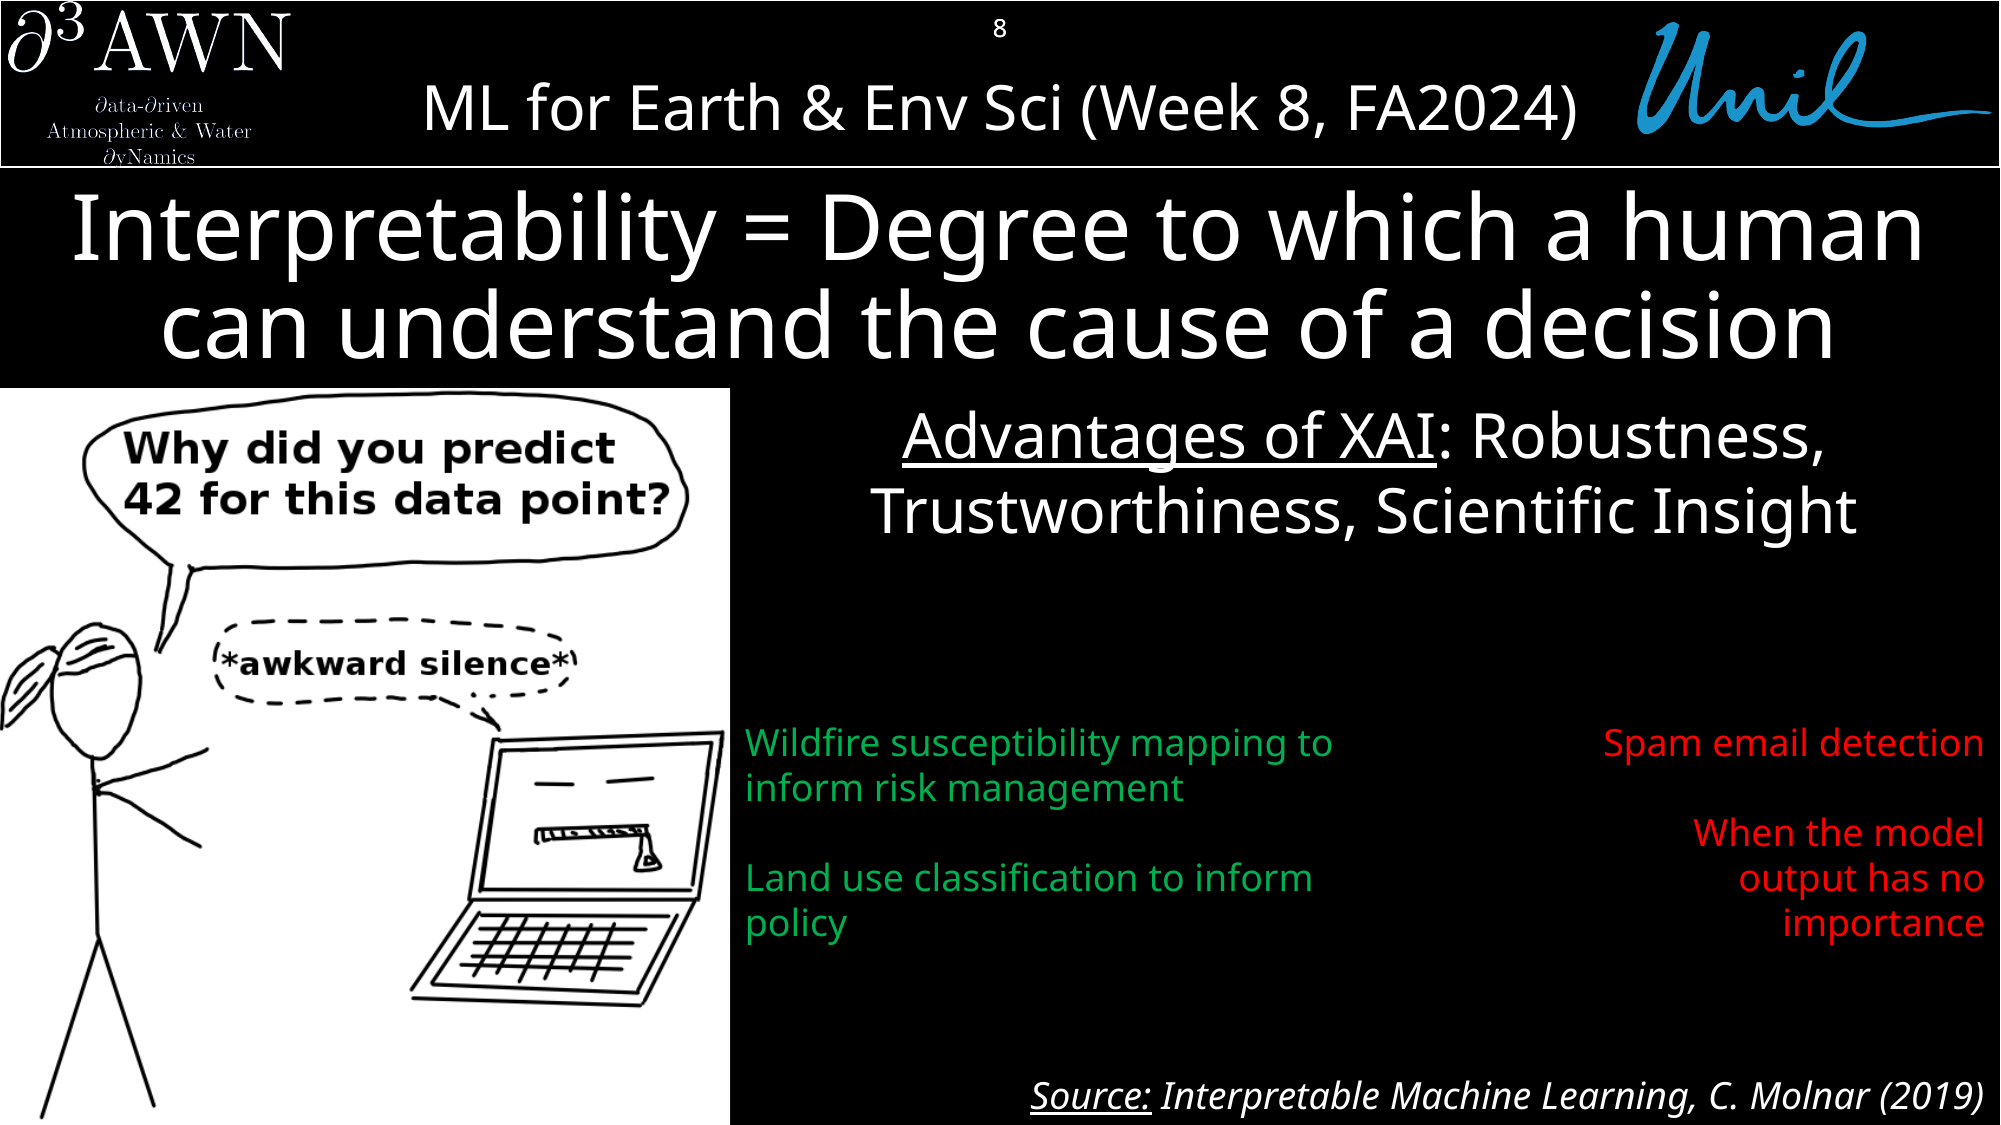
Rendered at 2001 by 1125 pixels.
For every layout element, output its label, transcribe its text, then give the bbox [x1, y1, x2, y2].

text_box Source: Interpretable Machine Learning, C. Molnar (2019) [731, 1064, 2000, 1125]
text_box Spam email detection When the model output has no importance [1571, 711, 2000, 951]
picture [0, 388, 731, 1125]
title Interpretability = Degree to which a human can understand the cause of a decision [0, 171, 2000, 388]
text_box Advantages of XAI: Robustness, Trustworthiness, Scientific Insight [731, 388, 2000, 553]
slide_number 8 [774, 0, 1225, 60]
picture [0, 0, 298, 168]
picture [1609, 22, 2000, 145]
text_box Wildfire susceptibility mapping to inform risk management Land use classification to inform policy [731, 711, 1365, 951]
